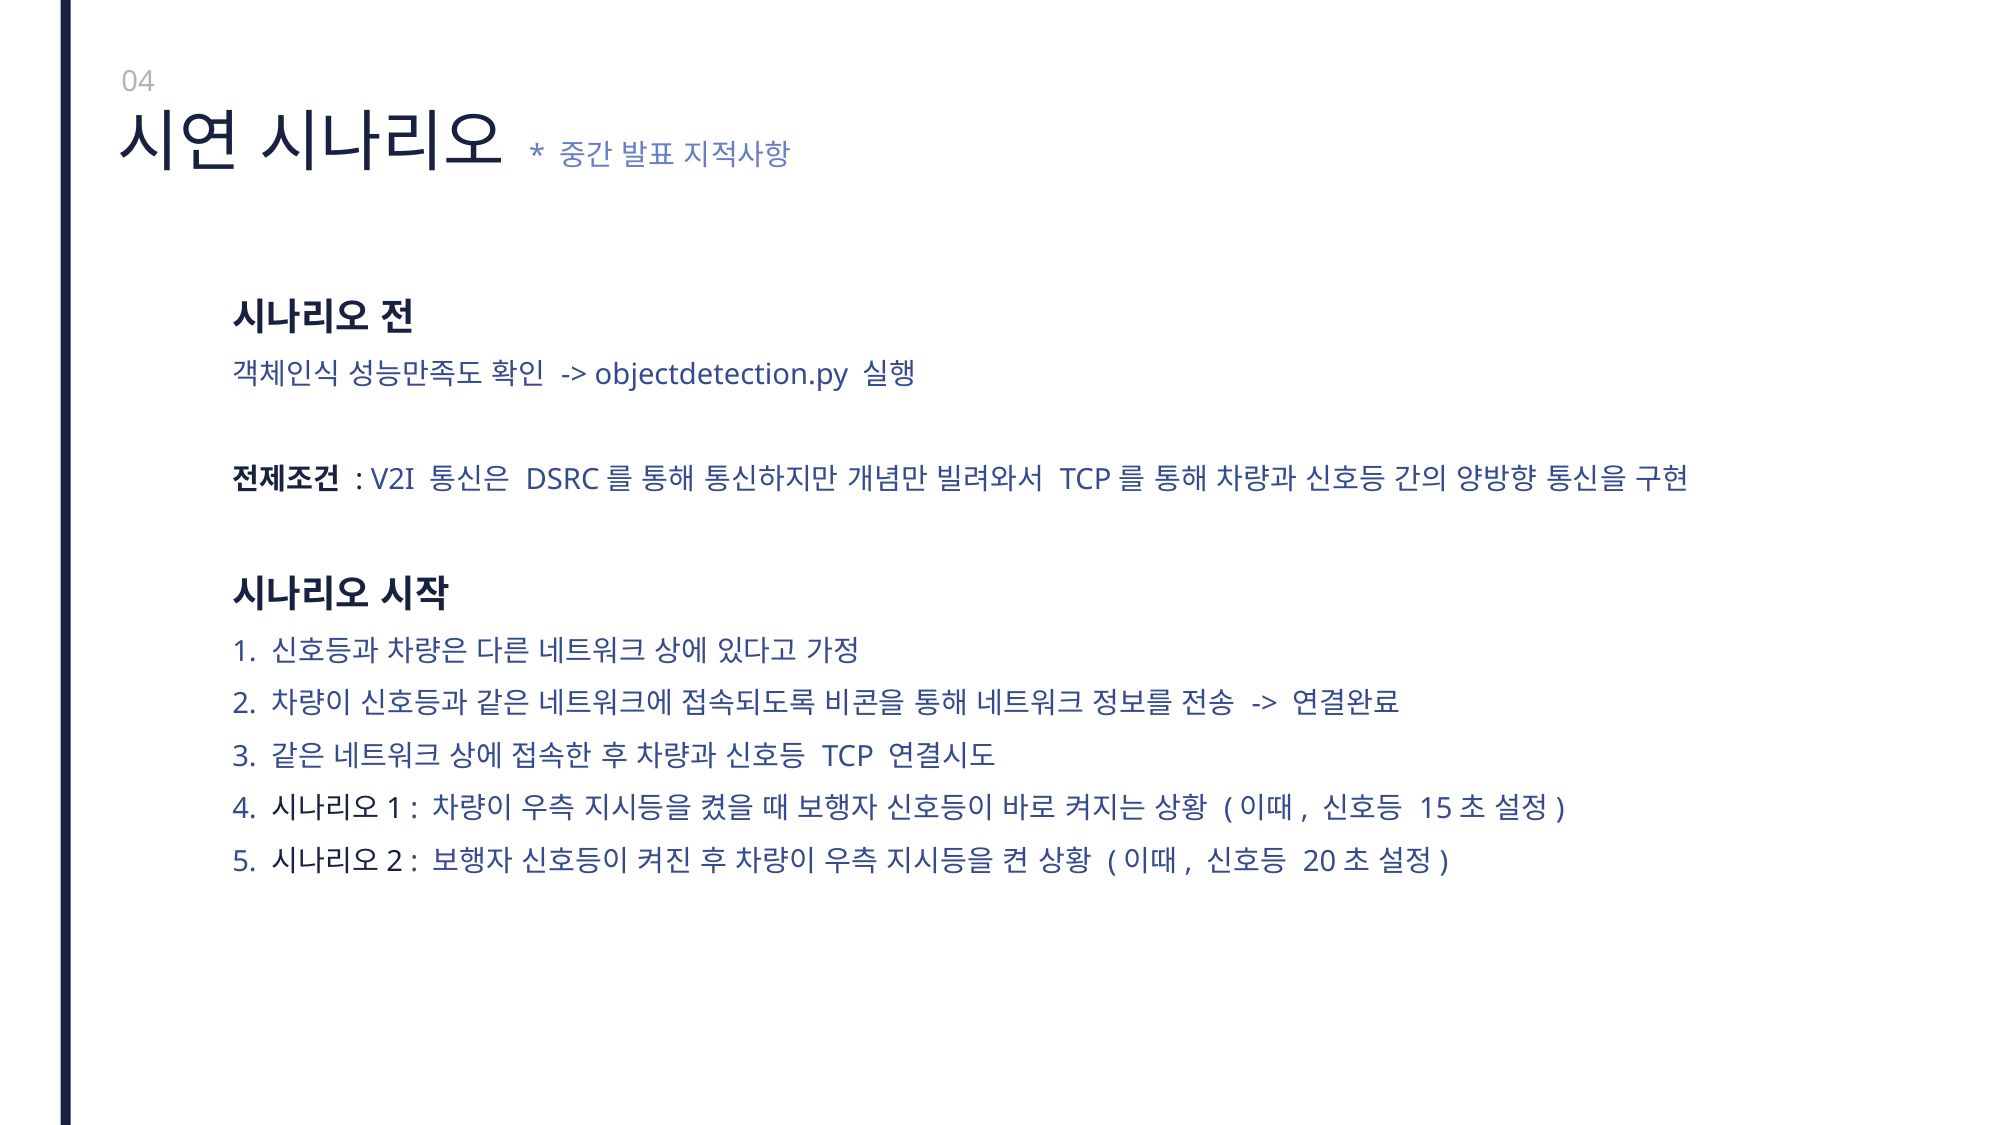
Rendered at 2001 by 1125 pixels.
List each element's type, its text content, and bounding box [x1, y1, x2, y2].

text_box * 중간 발표 지적사항 [439, 128, 882, 179]
text_box 04 [106, 54, 334, 105]
text_box 시나리오 전 객체인식 성능만족도 확인 -> objectdetection.py 실행 전제조건 : V2I 통신은 DSRC를 통해 통신하지만 개념만 빌려와서 TCP를 통해 차량과 신호등 간의 양방향 통신을 구현 시나리오 시작 1. 신호등과 차량은 다른 네트워크 상에 있다고 가정 2. 차량이 신호등과 같은 네트워크에 접속되도록 비콘을 통해 네트워크 정보를 전송 -> 연결완료 3. 같은 네트워크 상에 접속한 후 차량과 신호등 TCP 연결시도 4. 시나리오1 : 차량이 우측 지시등을 켰을 때 보행자 신호등이 바로 켜지는 상황 (이때, 신호등 15초 설정) 5. 시나리오2 : 보행자 신호등이 켜진 후 차량이 우측 지시등을 켠 상황 (이때, 신호등 20초 설정) [217, 262, 1897, 885]
title 시연 시나리오 [102, 100, 564, 602]
